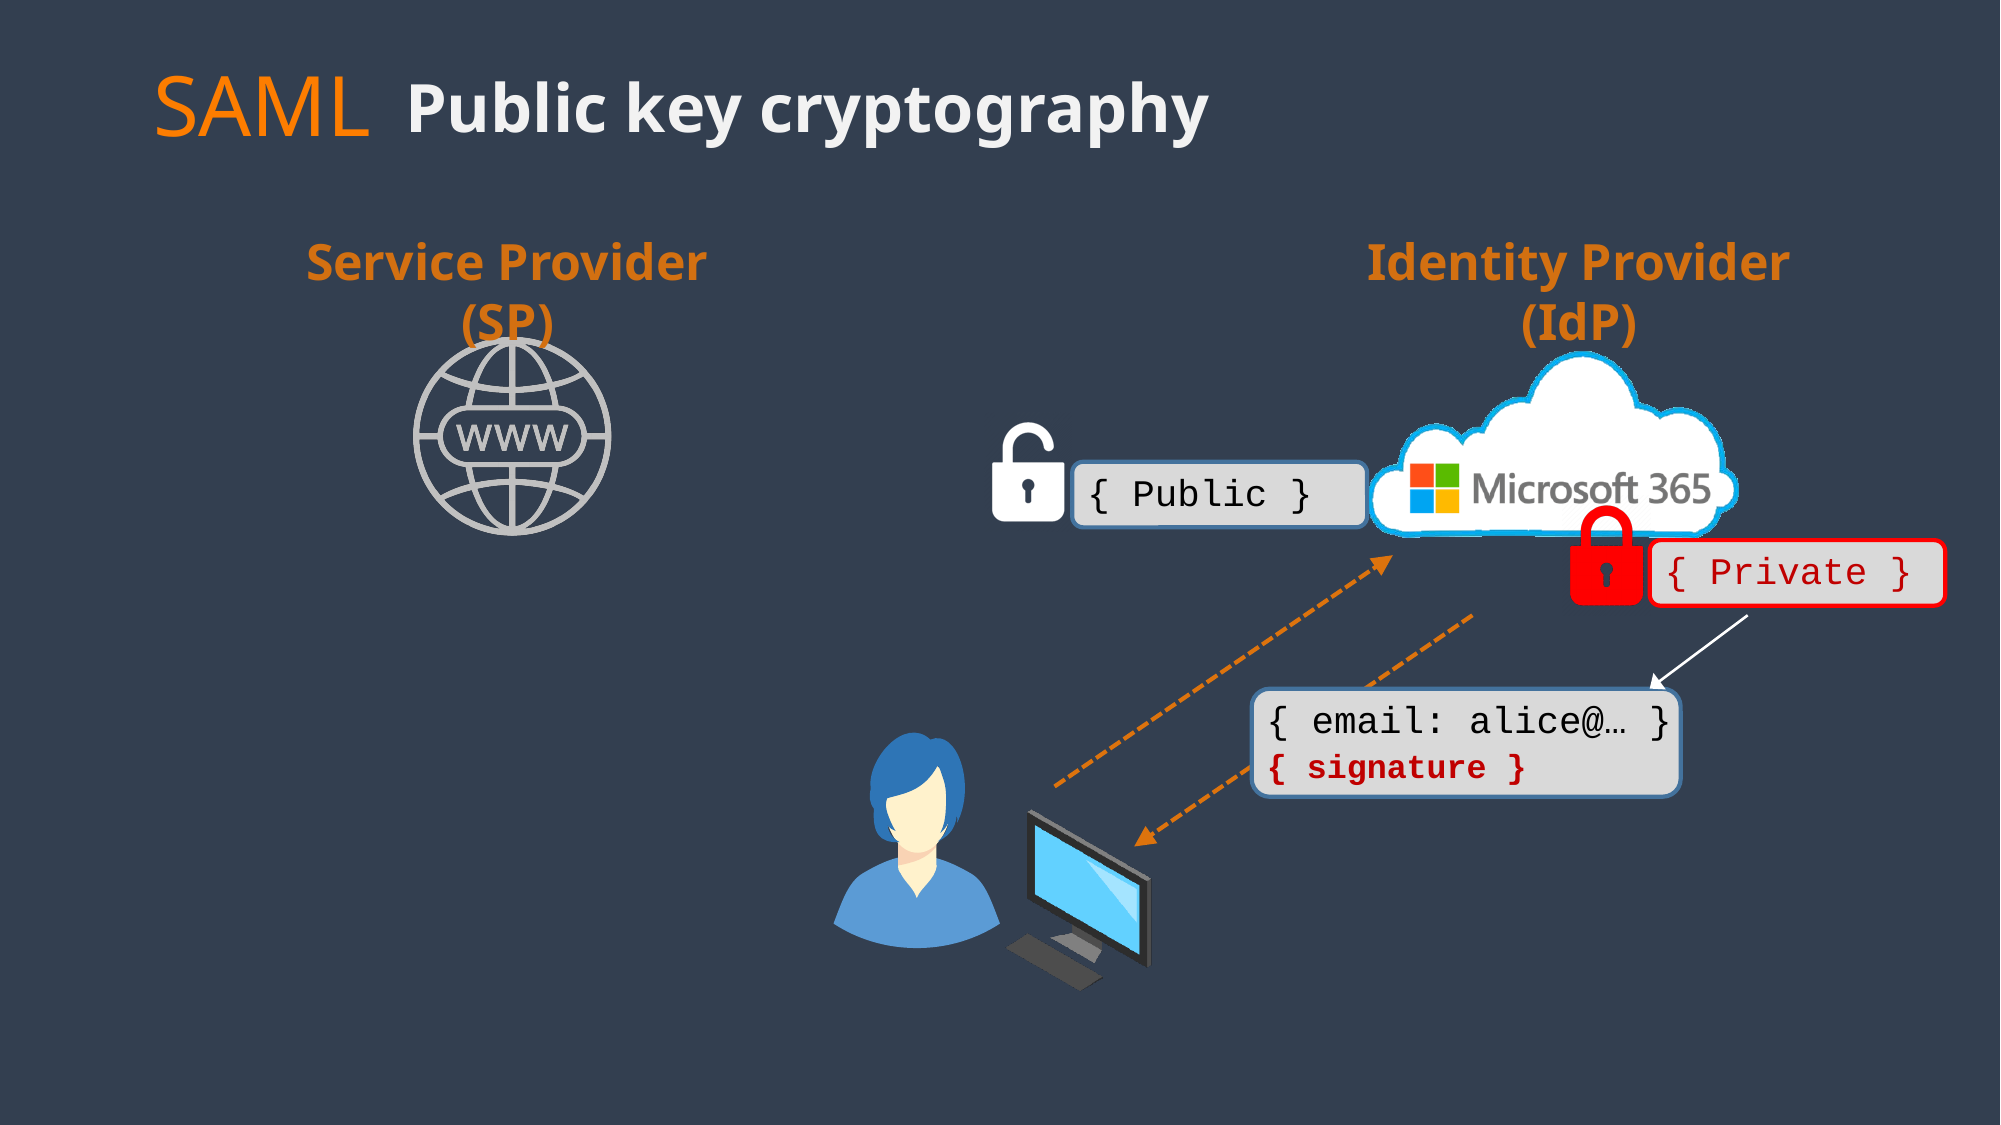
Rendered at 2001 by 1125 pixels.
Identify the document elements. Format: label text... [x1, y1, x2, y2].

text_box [1134, 615, 1473, 847]
text_box { email: alice@… } [1473, 688, 1693, 737]
text_box Public key cryptography [214, 57, 1418, 153]
text_box Identity Provider (IdP) [1314, 222, 1846, 358]
text_box [1651, 600, 1945, 607]
text_box [1473, 793, 1676, 798]
text_box [1072, 522, 1355, 529]
text_box { Private } [1651, 539, 2000, 600]
picture [1000, 804, 1156, 996]
text_box { signature } [1473, 737, 1693, 793]
text_box SAML [138, 45, 1186, 161]
picture [984, 412, 1072, 532]
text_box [1054, 555, 1393, 787]
picture [405, 319, 623, 552]
text_box Service Provider (SP) [266, 222, 749, 358]
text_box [833, 732, 1000, 949]
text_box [1649, 615, 1748, 689]
text_box [0, 0, 2000, 160]
picture [1355, 340, 1748, 616]
text_box { Public } [1072, 461, 1355, 522]
